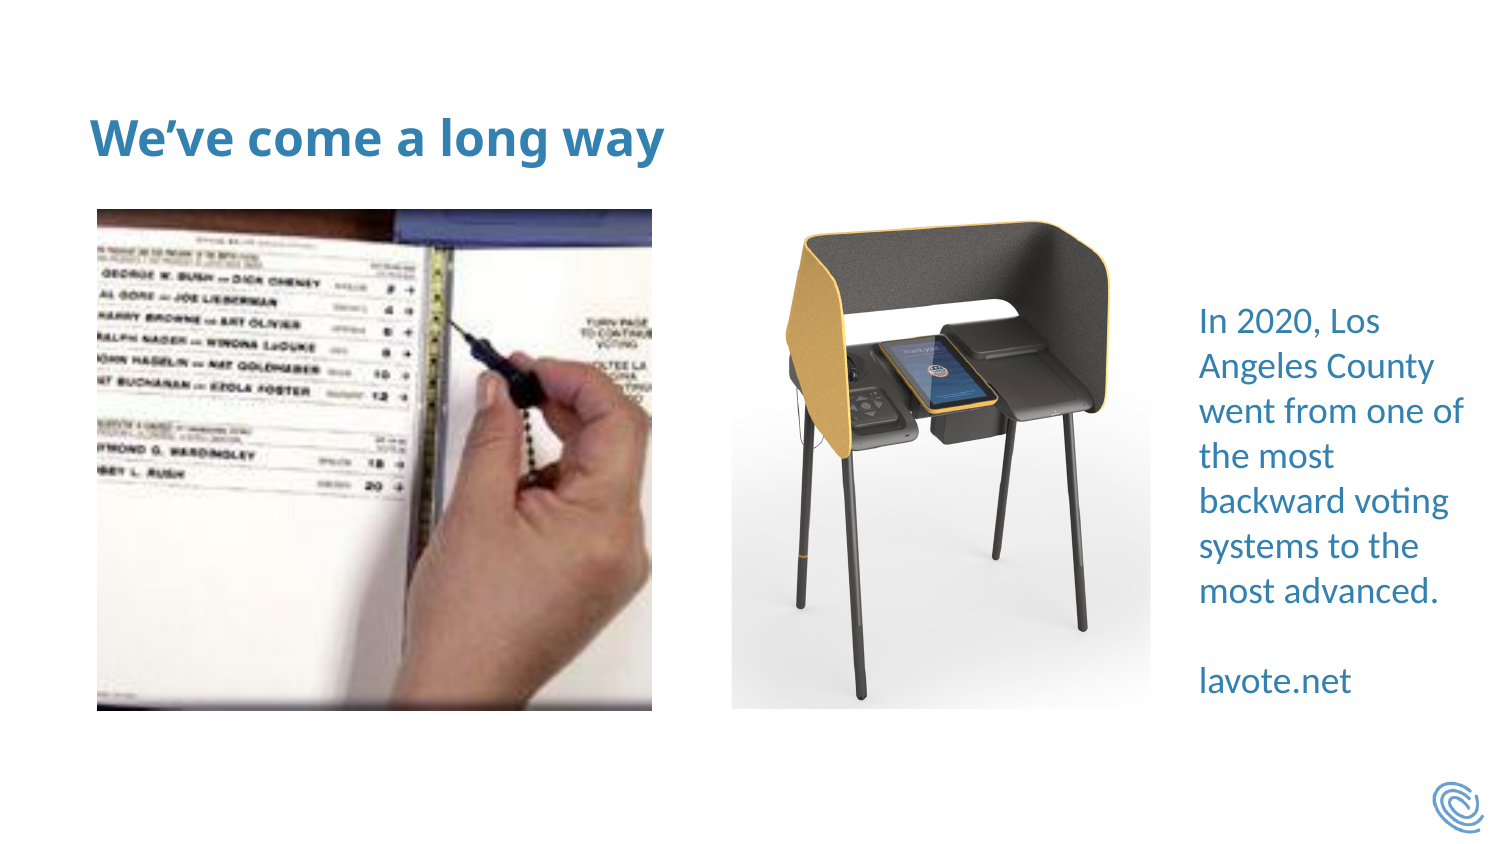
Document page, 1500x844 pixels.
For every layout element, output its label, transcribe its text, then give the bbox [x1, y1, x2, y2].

title We’ve come a long way [75, 33, 1425, 175]
text_box In 2020, Los Angeles County went from one of the most backward voting systems to the most advanced. lavote.net [1183, 288, 1500, 709]
picture [97, 209, 652, 712]
picture [1427, 772, 1493, 842]
picture [731, 196, 1151, 709]
